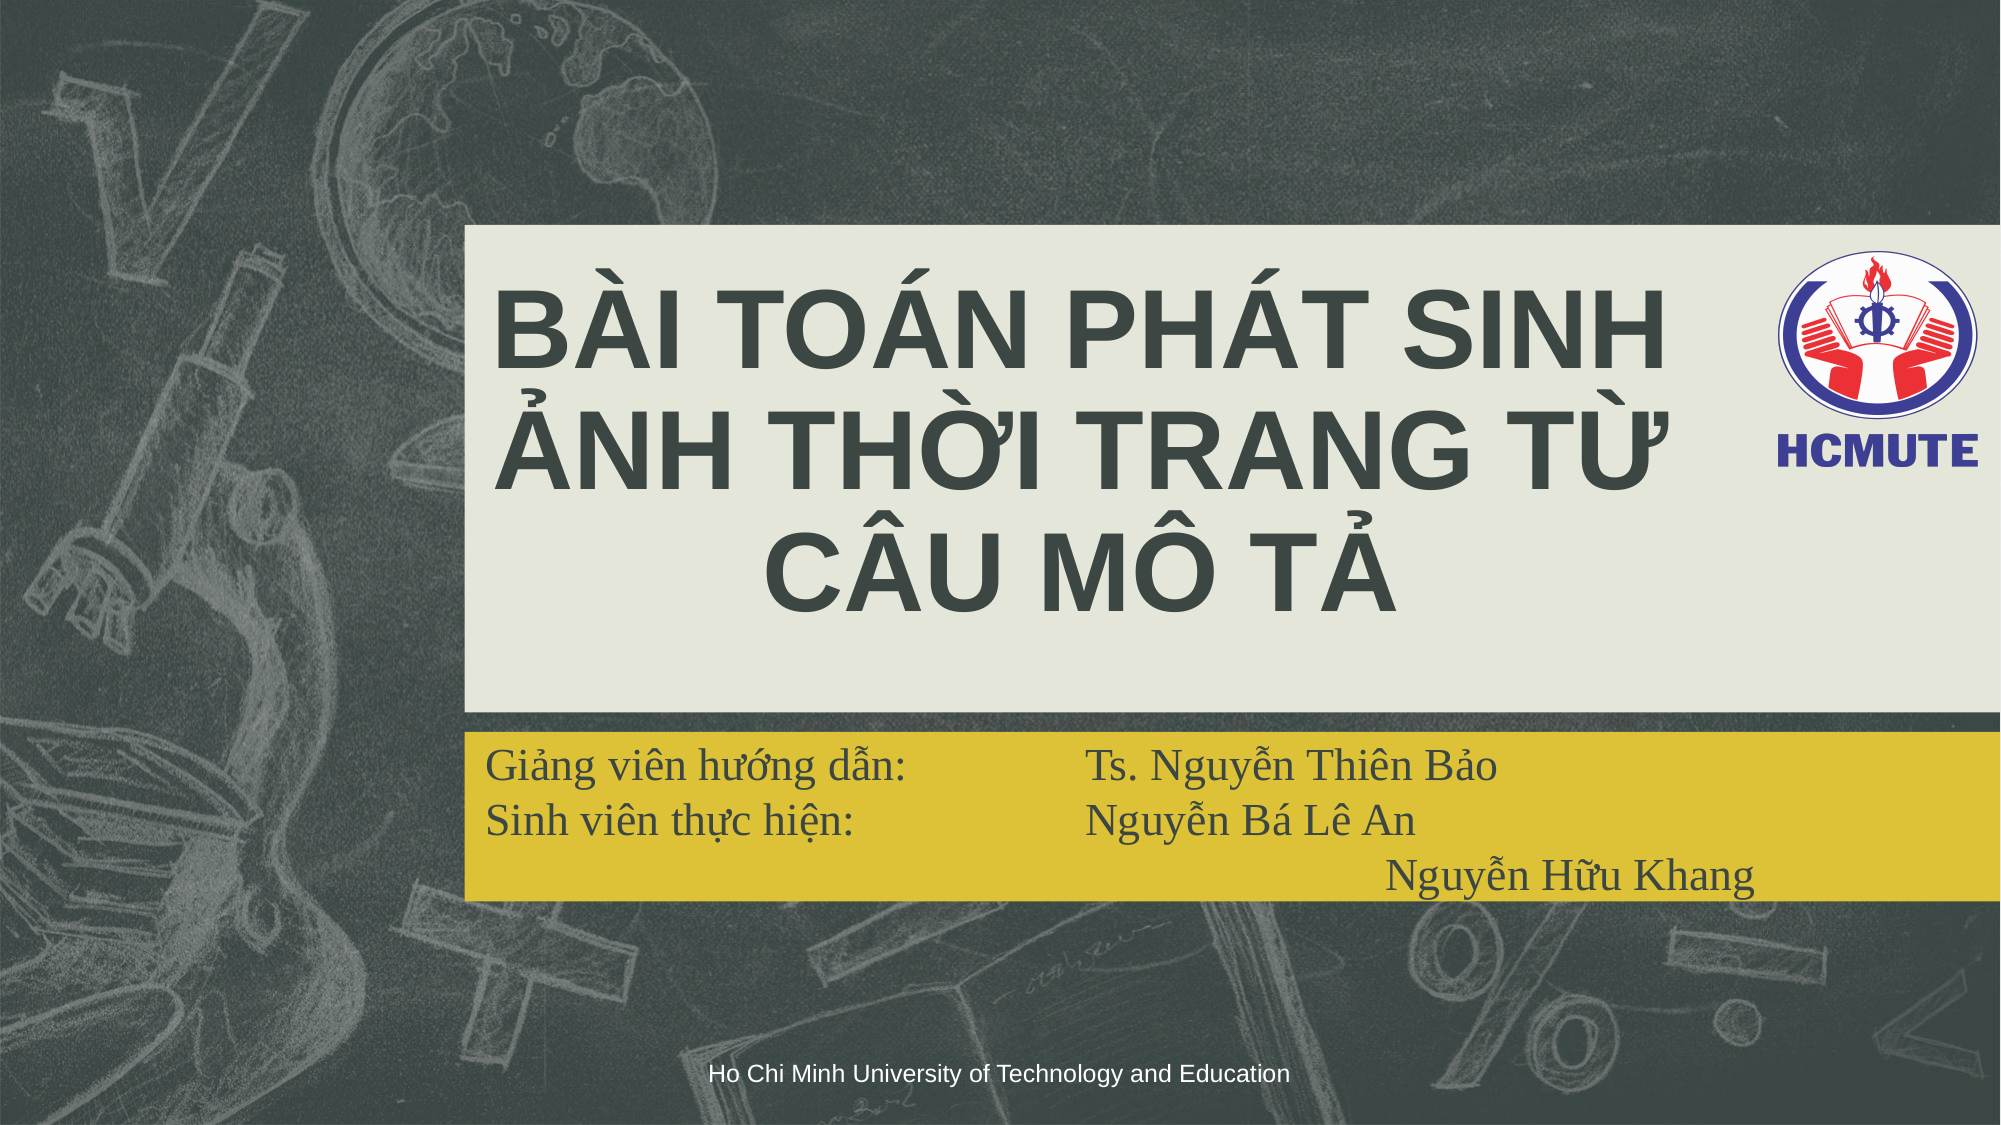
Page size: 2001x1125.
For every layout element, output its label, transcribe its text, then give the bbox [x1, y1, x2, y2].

picture [0, 0, 2001, 1125]
subtitle Giảng viên hướng dẫn: Ts. Nguyễn Thiên Bảo Sinh viên thực hiện: Nguyễn Bá Lê An Nguyễn Hữu Khang [469, 727, 2000, 958]
footer Ho Chi Minh University of Technology and Education [533, 1042, 1467, 1103]
title BÀI TOÁN PHÁT SINH ẢNH THỜI TRANG TỪ CÂU MÔ TẢ [383, 251, 1779, 643]
